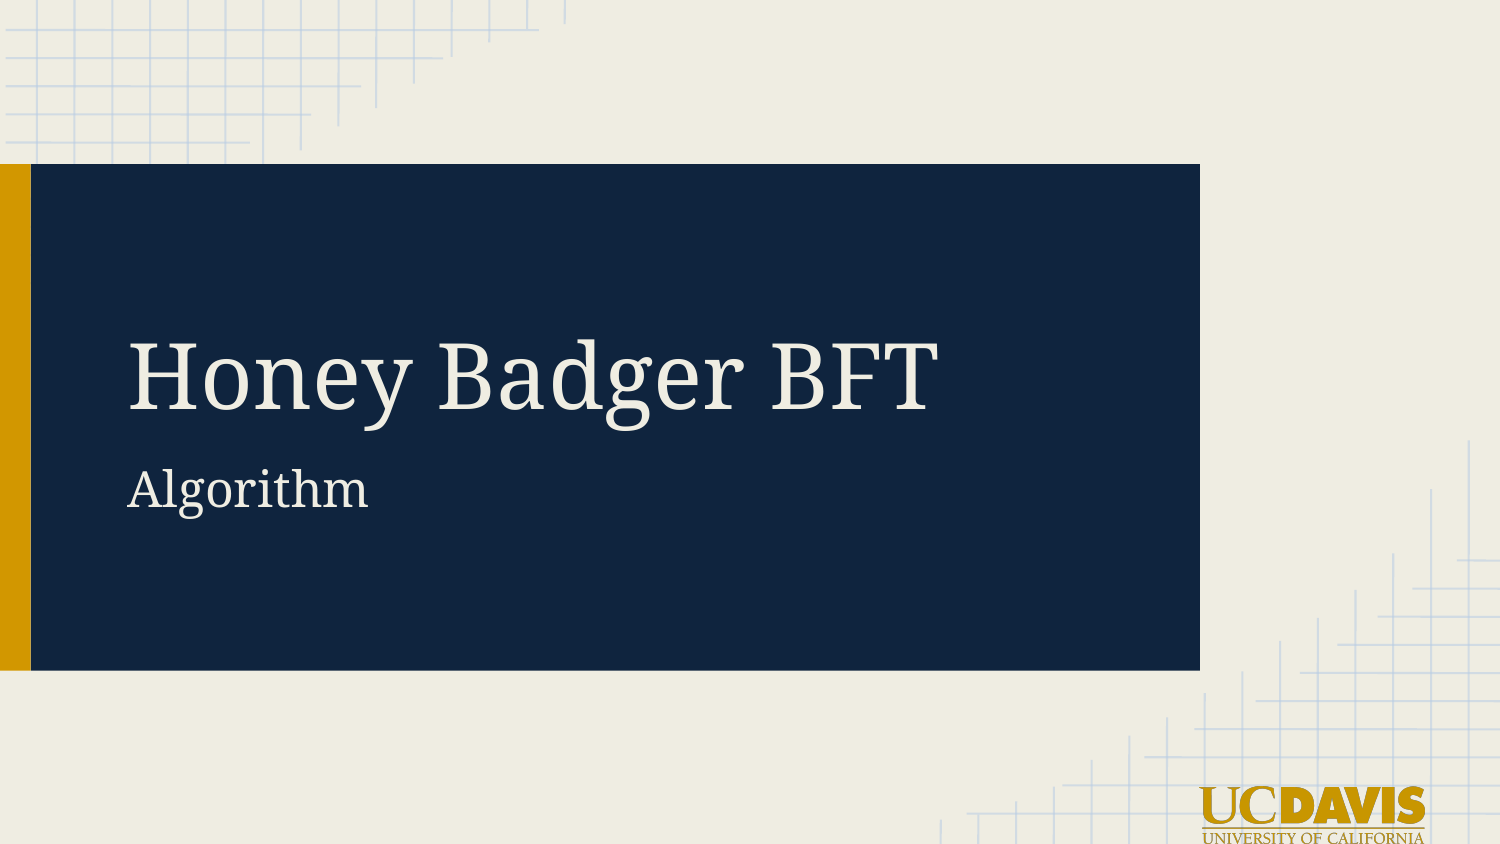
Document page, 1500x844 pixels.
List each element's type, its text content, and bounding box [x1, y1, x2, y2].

subtitle Algorithm [112, 442, 1163, 554]
title Honey Badger BFT [112, 278, 1163, 442]
picture [1199, 786, 1425, 844]
